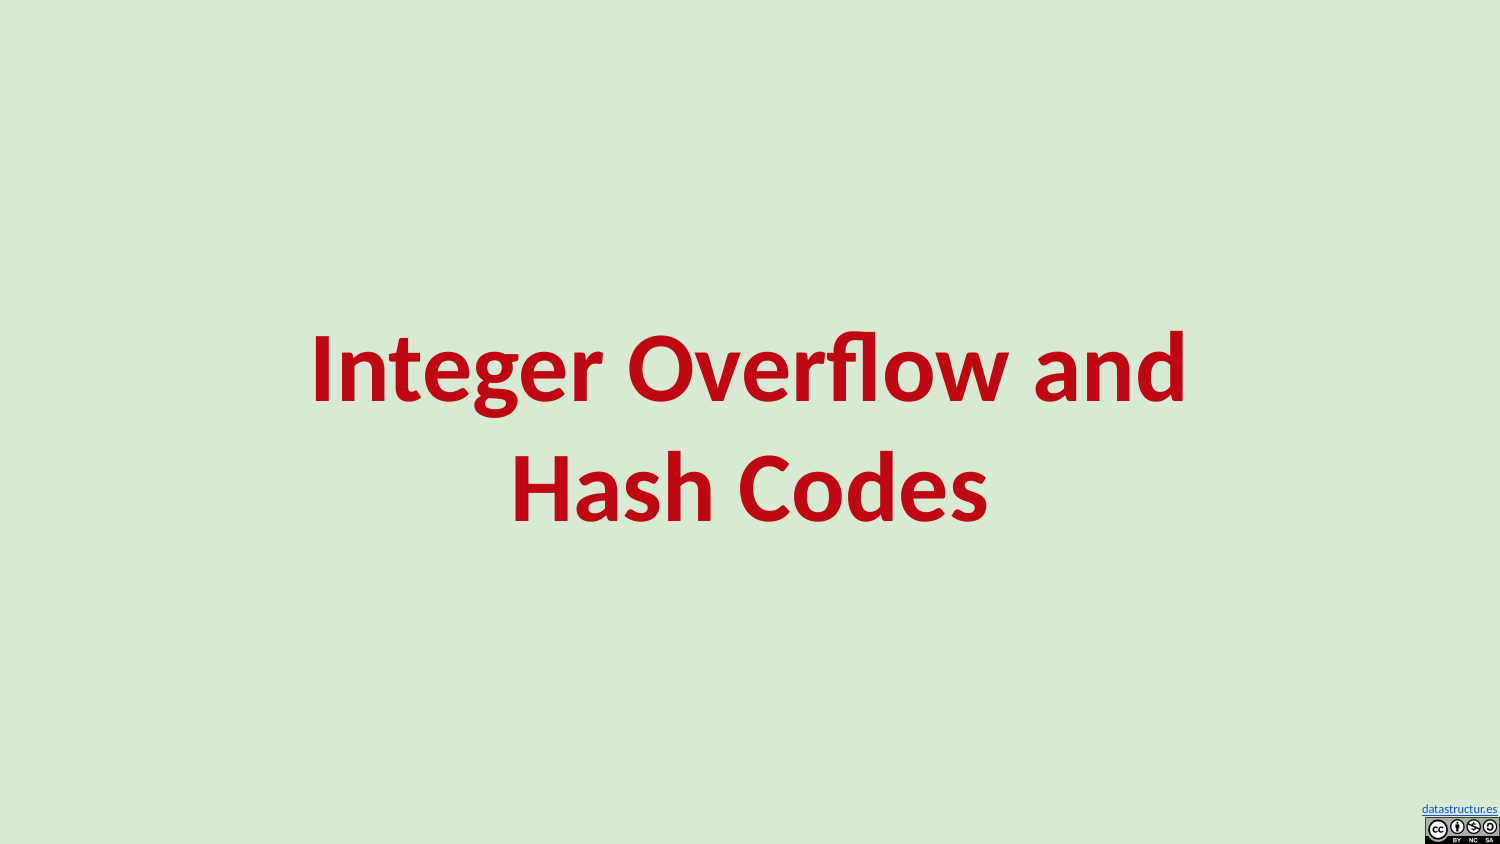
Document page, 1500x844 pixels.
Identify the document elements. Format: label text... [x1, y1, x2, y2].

picture [1425, 817, 1500, 844]
text_box Integer Overflow and Hash Codes [191, 339, 1309, 505]
